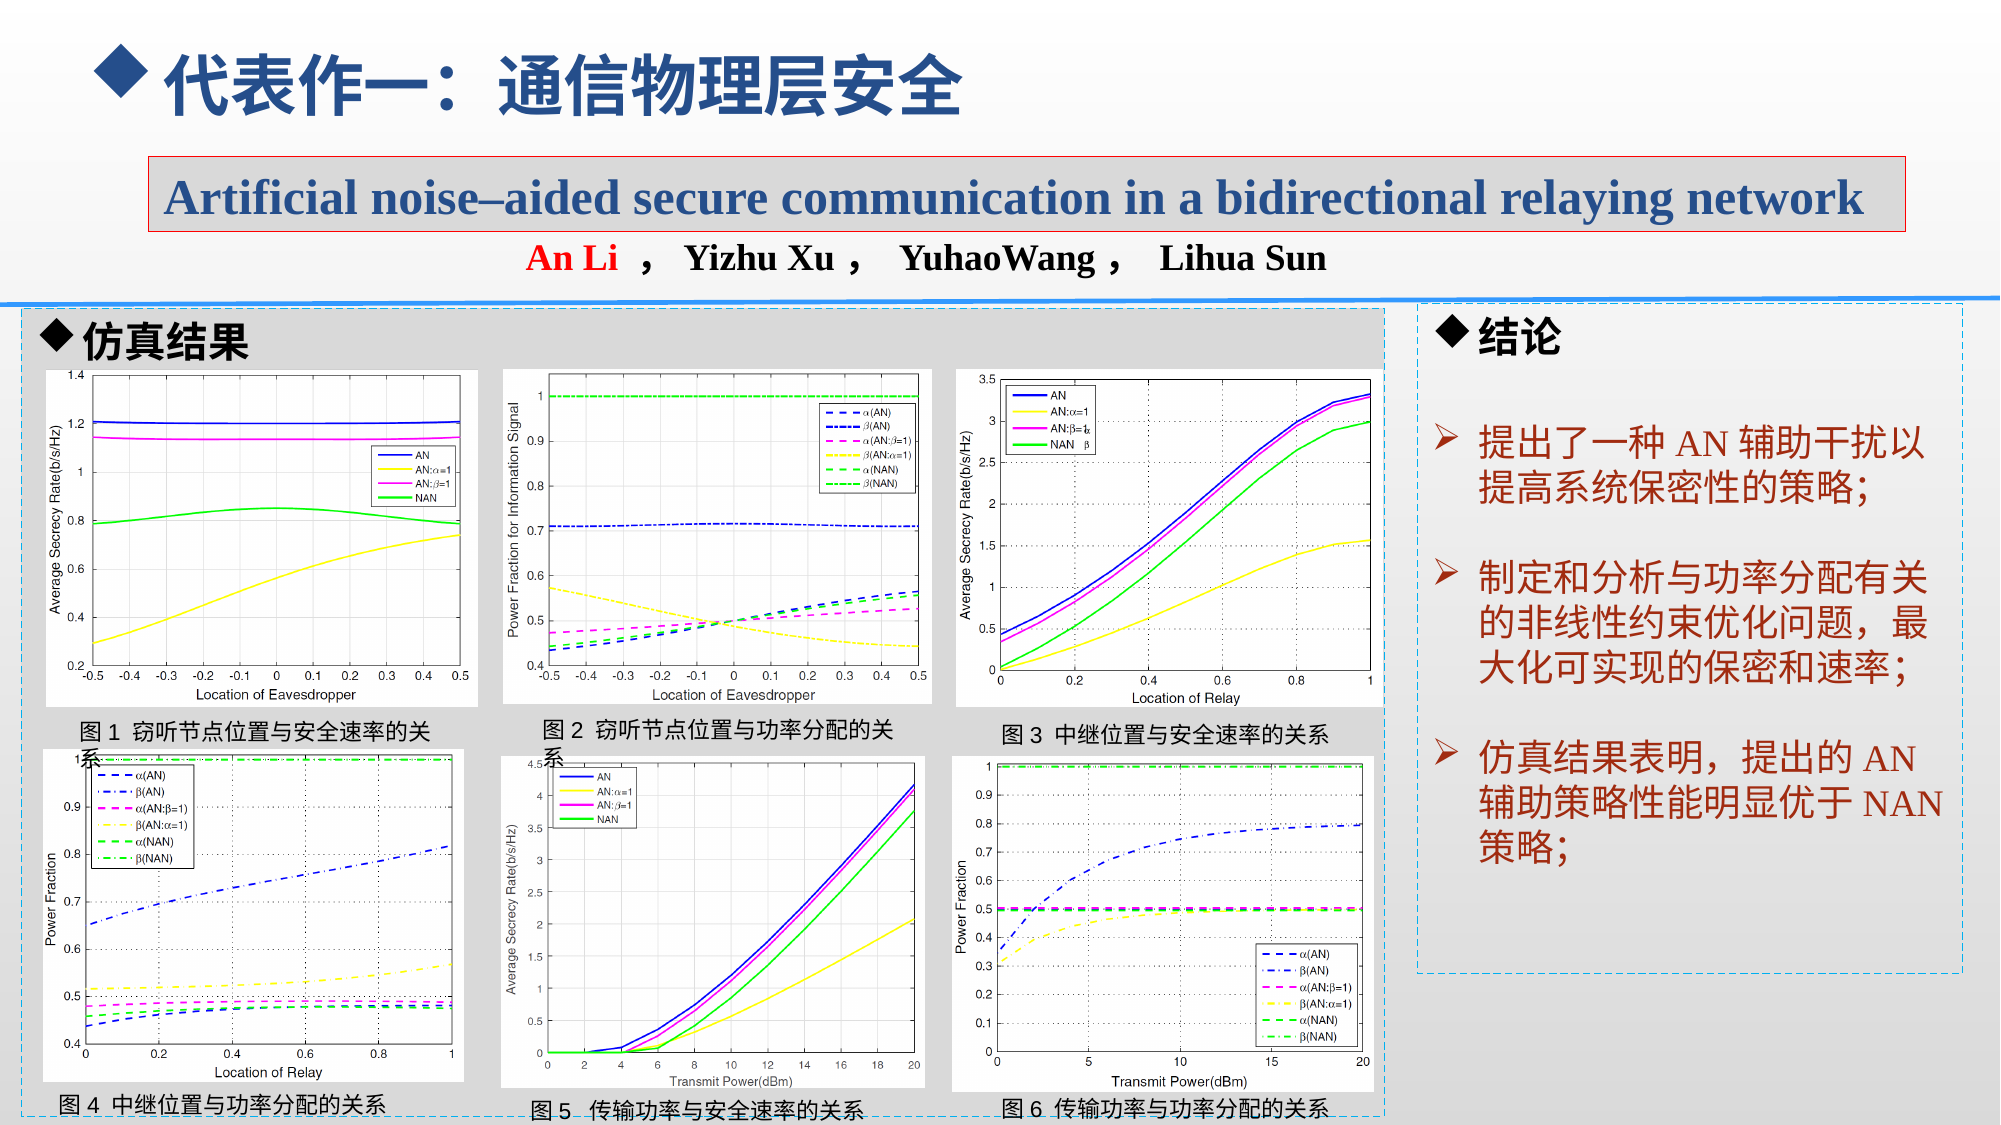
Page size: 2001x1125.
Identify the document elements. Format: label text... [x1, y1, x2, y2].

text_box 图4 中继位置与功率分配的关系 [43, 1083, 448, 1125]
text_box Artificial noise–aided secure communication in a bidirectional relaying network [148, 156, 1906, 232]
text_box 代表作一：通信物理层安全 [73, 33, 987, 145]
text_box 图6 传输功率与功率分配的关系 [986, 1086, 1391, 1125]
picture [46, 369, 478, 707]
picture [43, 749, 464, 1082]
text_box 图2 窃听节点位置与功率分配的关系 [527, 708, 931, 779]
picture [952, 756, 1374, 1092]
text_box An Li ，Yizhu Xu， YuhaoWang， Lihua Sun [510, 225, 1385, 286]
text_box 图5 传输功率与安全速率的关系 [515, 1088, 919, 1125]
picture [956, 369, 1383, 707]
picture [501, 756, 925, 1088]
picture [502, 369, 932, 705]
text_box 结论 提出了一种AN辅助干扰以提高系统保密性的策略； 制定和分析与功率分配有关的非线性约束优化问题，最大化可实现的保密和速率； 仿真结果表明，提出的AN辅助策略性能明显优于NAN策略； [1417, 303, 1963, 974]
text_box 图1 窃听节点位置与安全速率的关系 [64, 709, 469, 780]
text_box 仿真结果 [21, 308, 1385, 1117]
text_box 图3 中继位置与安全速率的关系 [986, 713, 1391, 756]
